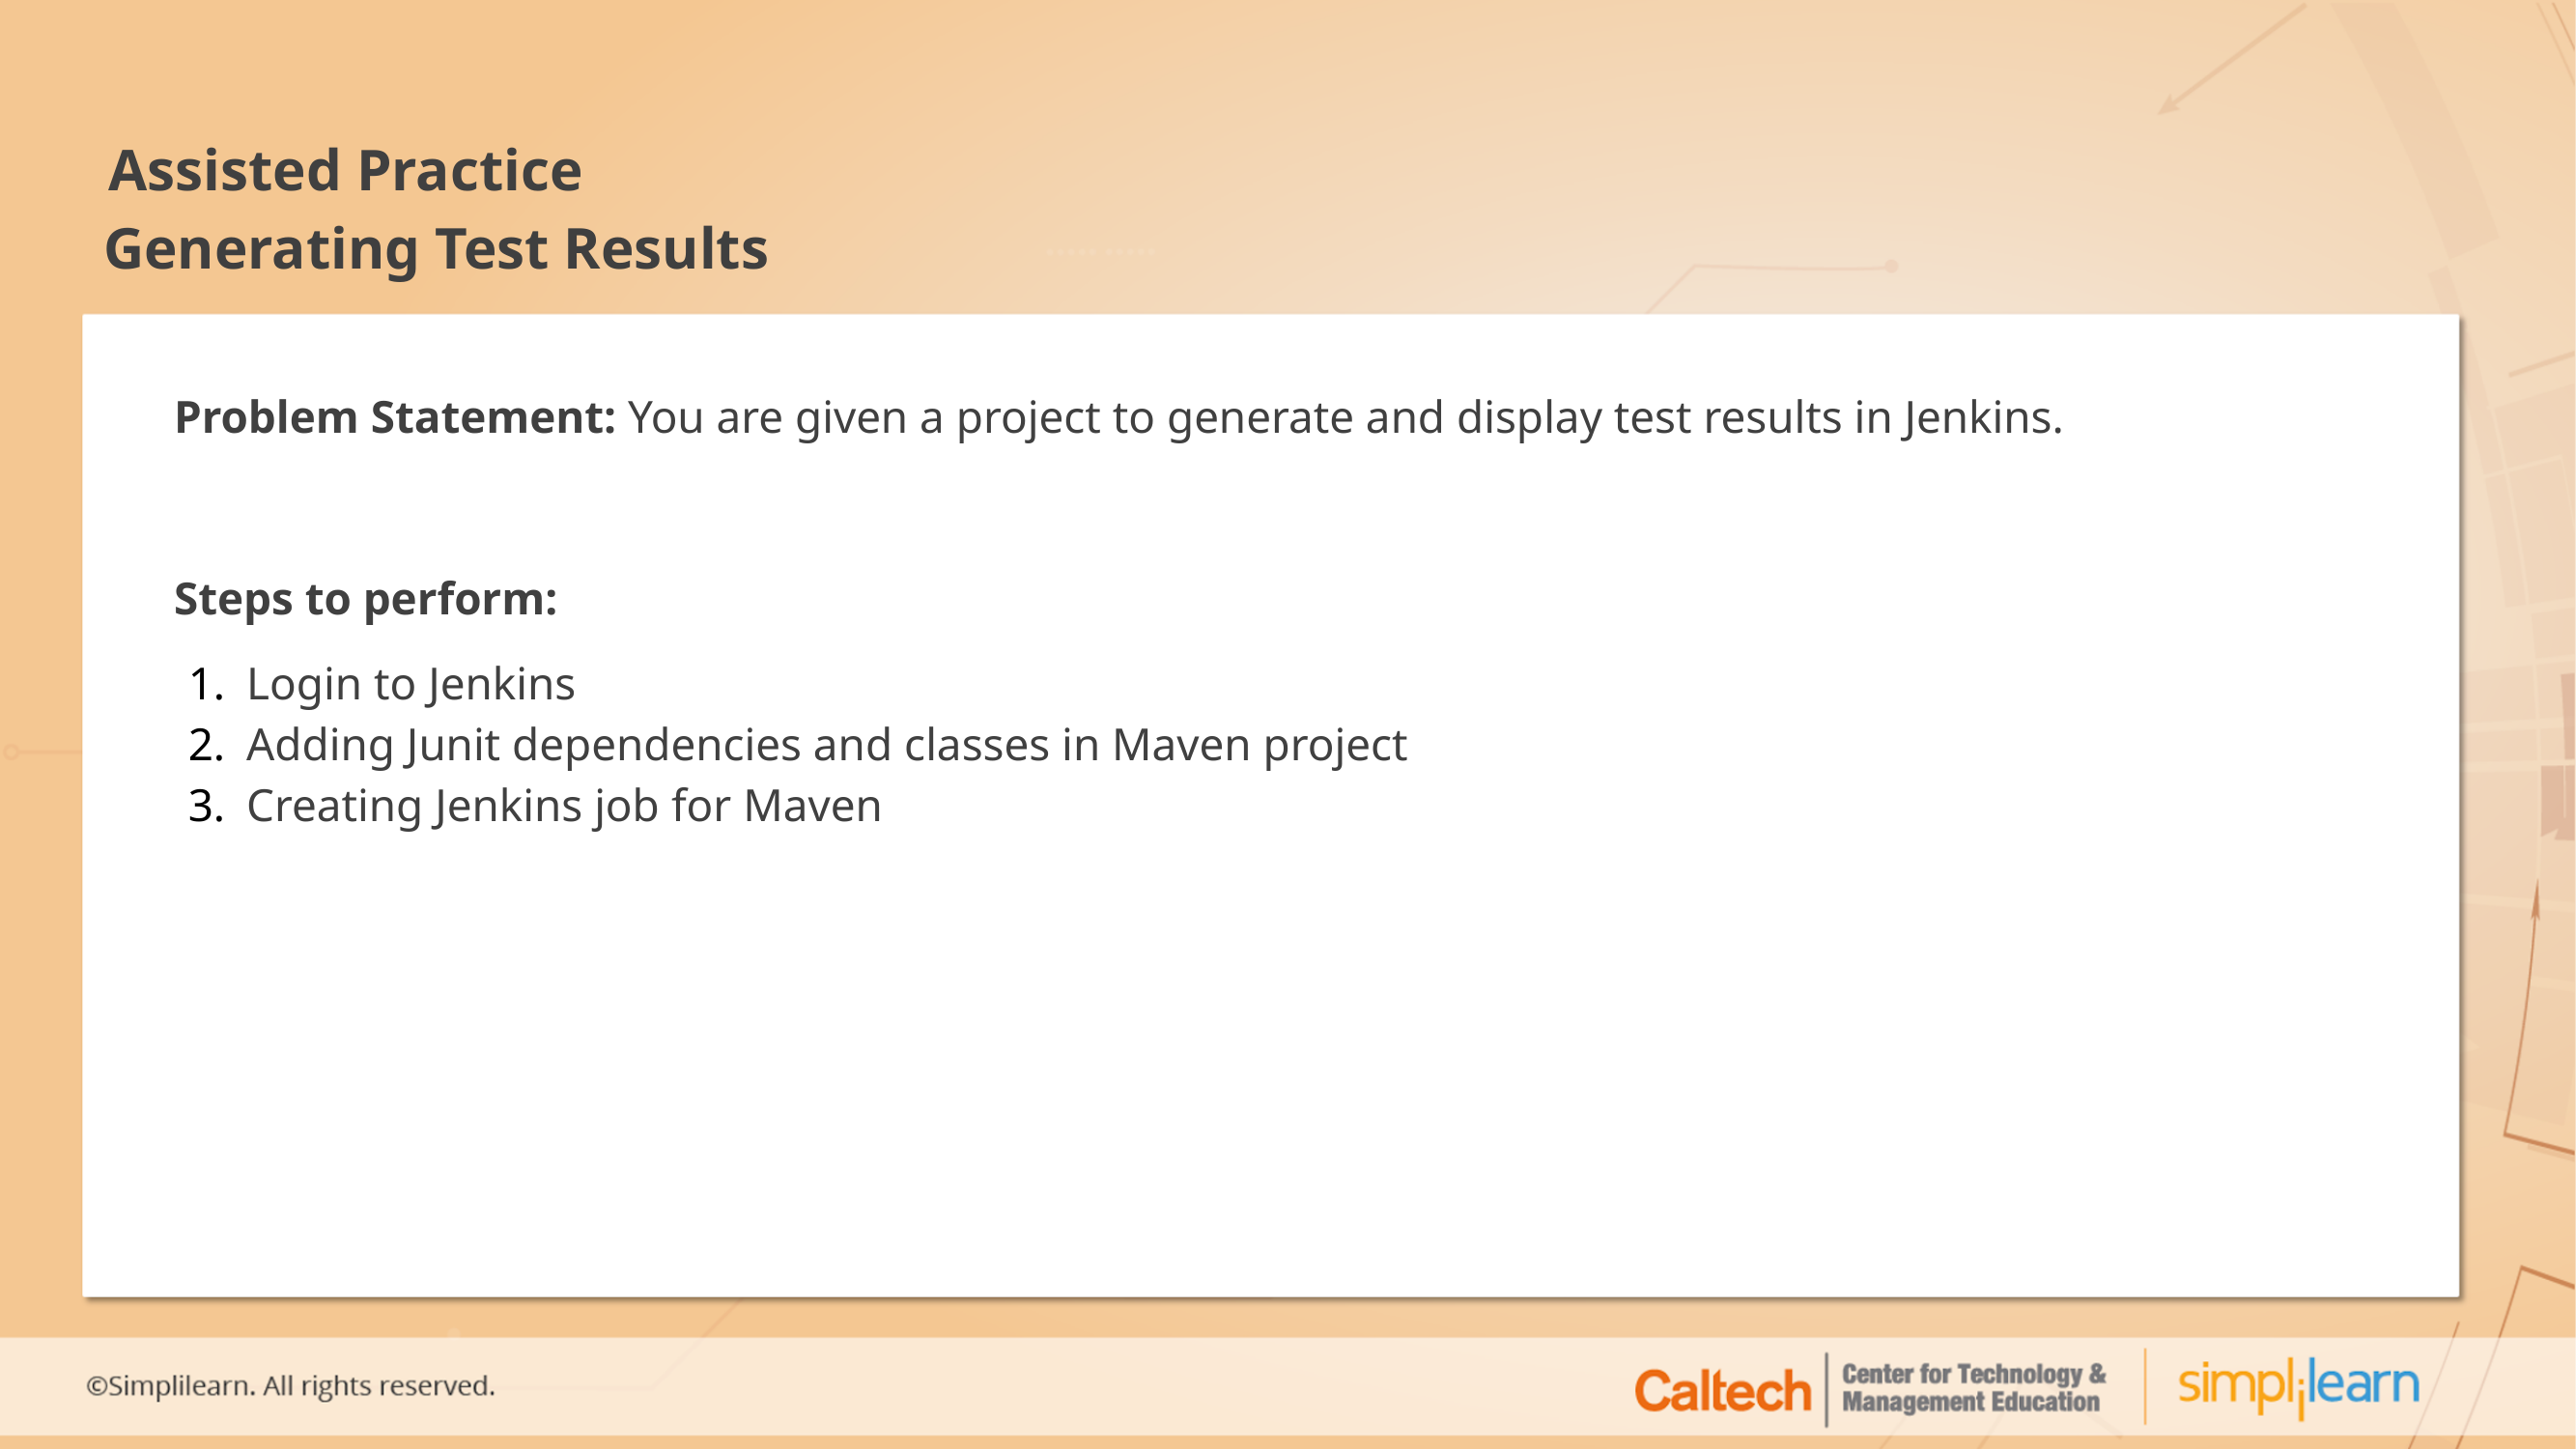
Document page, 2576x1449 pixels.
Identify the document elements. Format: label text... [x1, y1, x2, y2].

picture [0, 0, 2576, 1449]
list Problem Statement: You are given a project to generate and display test results in Jenkins. Steps to perform: Login to Jenkins Adding Junit dependencies and classes in Maven project Creating Jenkins job for Maven [159, 425, 2165, 802]
title Generating Test Results [89, 198, 1779, 304]
